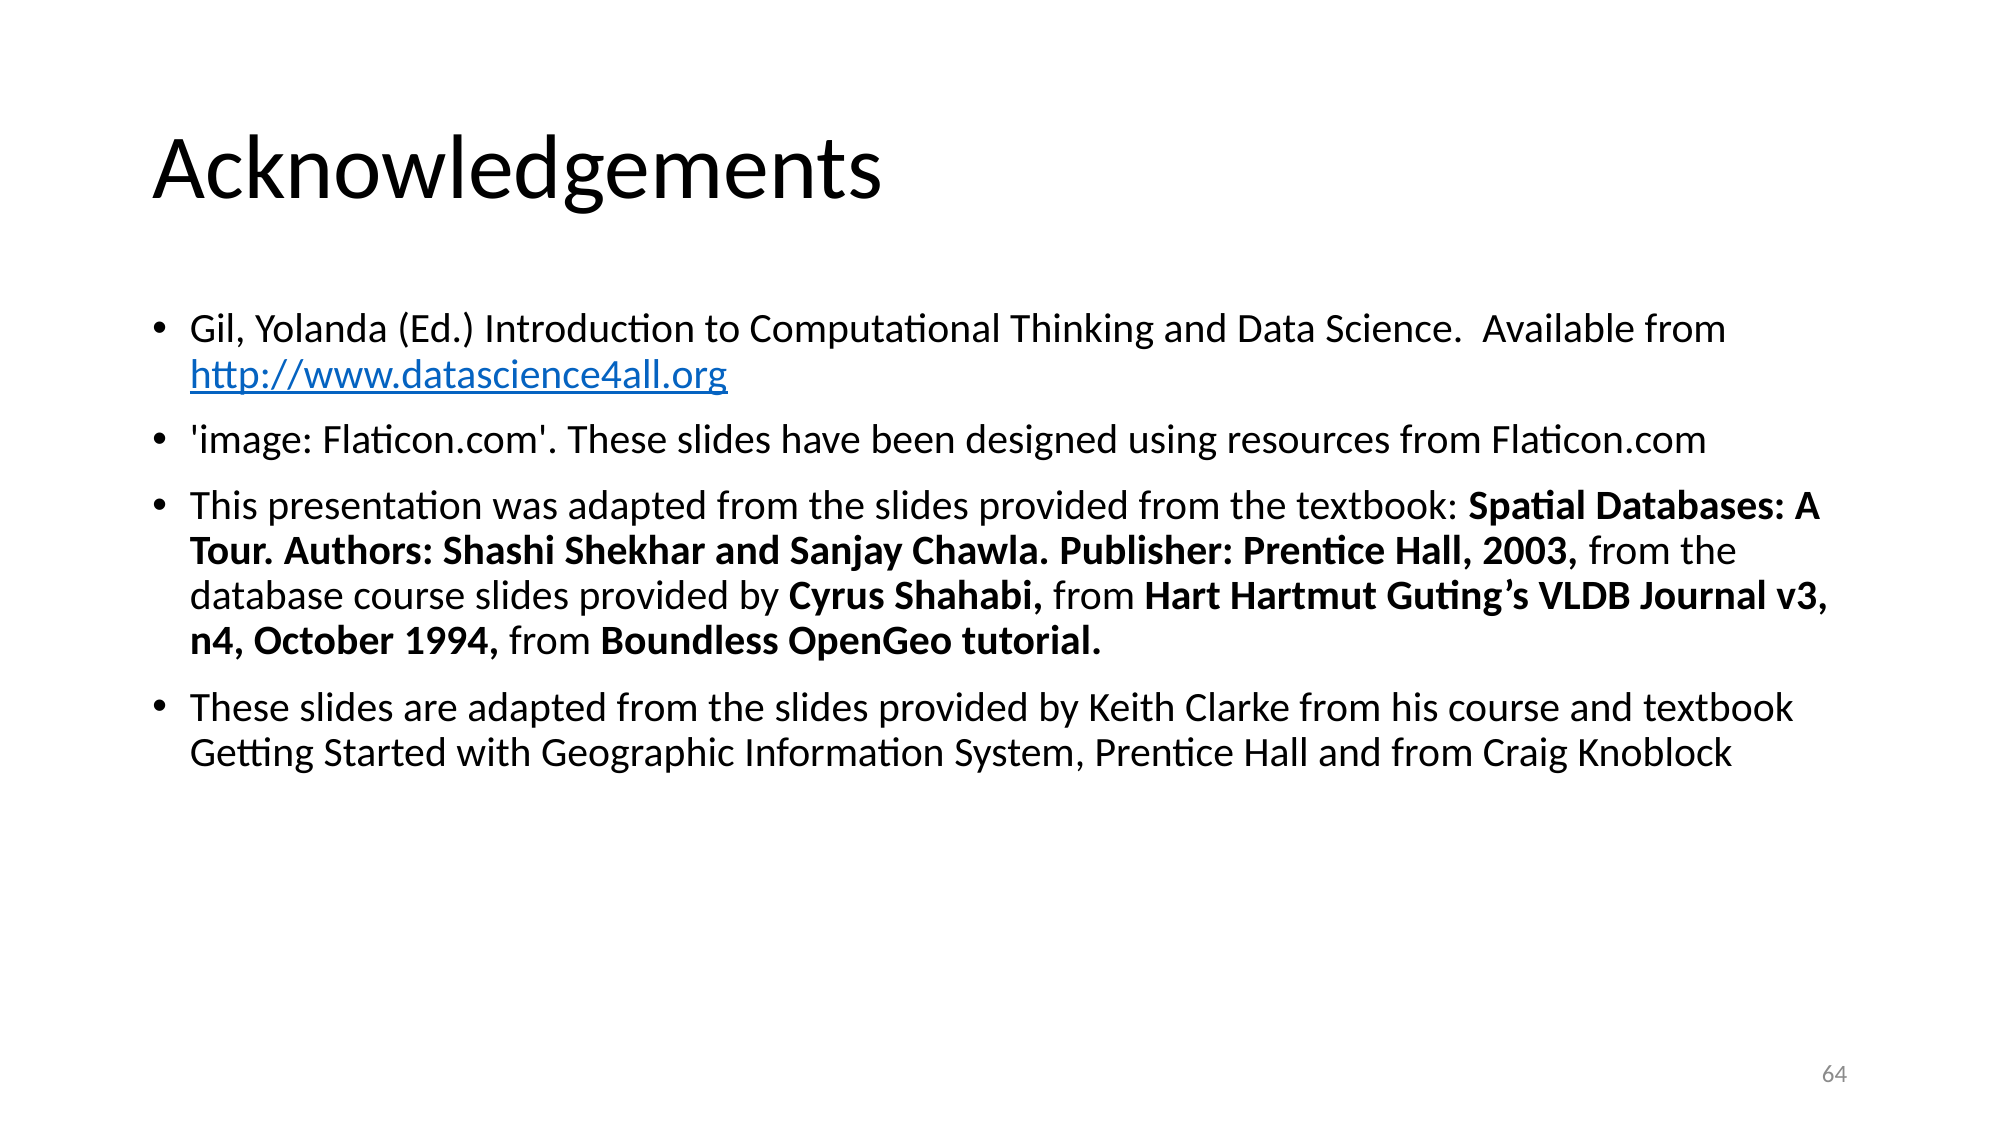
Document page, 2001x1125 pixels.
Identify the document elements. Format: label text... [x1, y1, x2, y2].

list Gil, Yolanda (Ed.) Introduction to Computational Thinking and Data Science. Available from http://www.datascience4all.org 'image: Flaticon.com'. These slides have been designed using resources from Flaticon.com This presentation was adapted from the slides provided from the textbook: Spatial Databases: A Tour. Authors: Shashi Shekhar and Sanjay Chawla. Publisher: Prentice Hall, 2003, from the database course slides provided by Cyrus Shahabi, from Hart Hartmut Guting’s VLDB Journal v3, n4, October 1994, from Boundless OpenGeo tutorial. These slides are adapted from the slides provided by Keith Clarke from his course and textbook Getting Started with Geographic Information System, Prentice Hall and from Craig Knoblock [137, 299, 1863, 1014]
slide_number 64 [1412, 1042, 1863, 1103]
title Acknowledgements [137, 59, 1863, 278]
